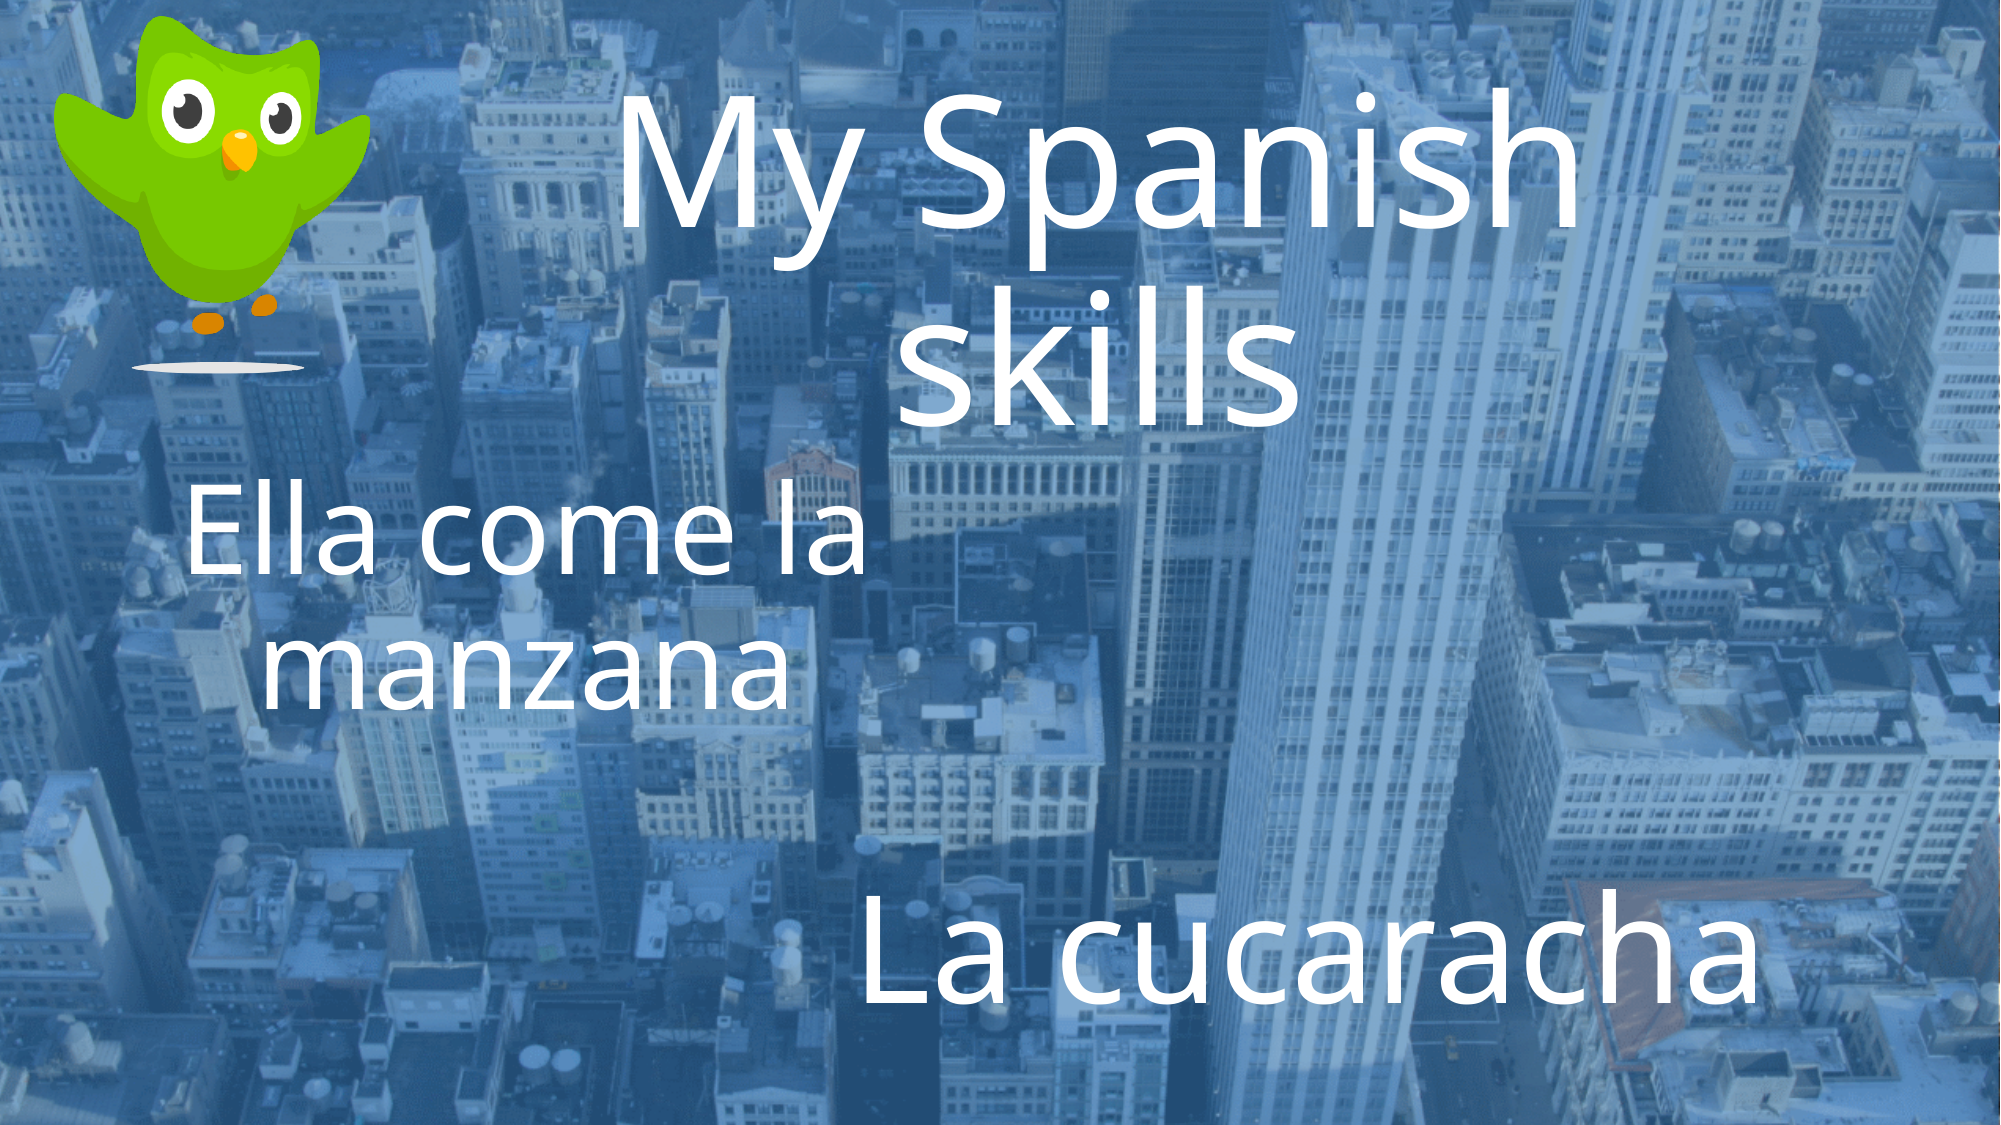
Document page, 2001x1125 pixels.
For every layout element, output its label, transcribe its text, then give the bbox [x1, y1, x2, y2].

title My Spanish skills [388, 61, 1811, 295]
picture [37, 0, 388, 378]
text_box Ella come la manzana [58, 459, 996, 663]
text_box La cucaracha [652, 866, 1968, 1062]
